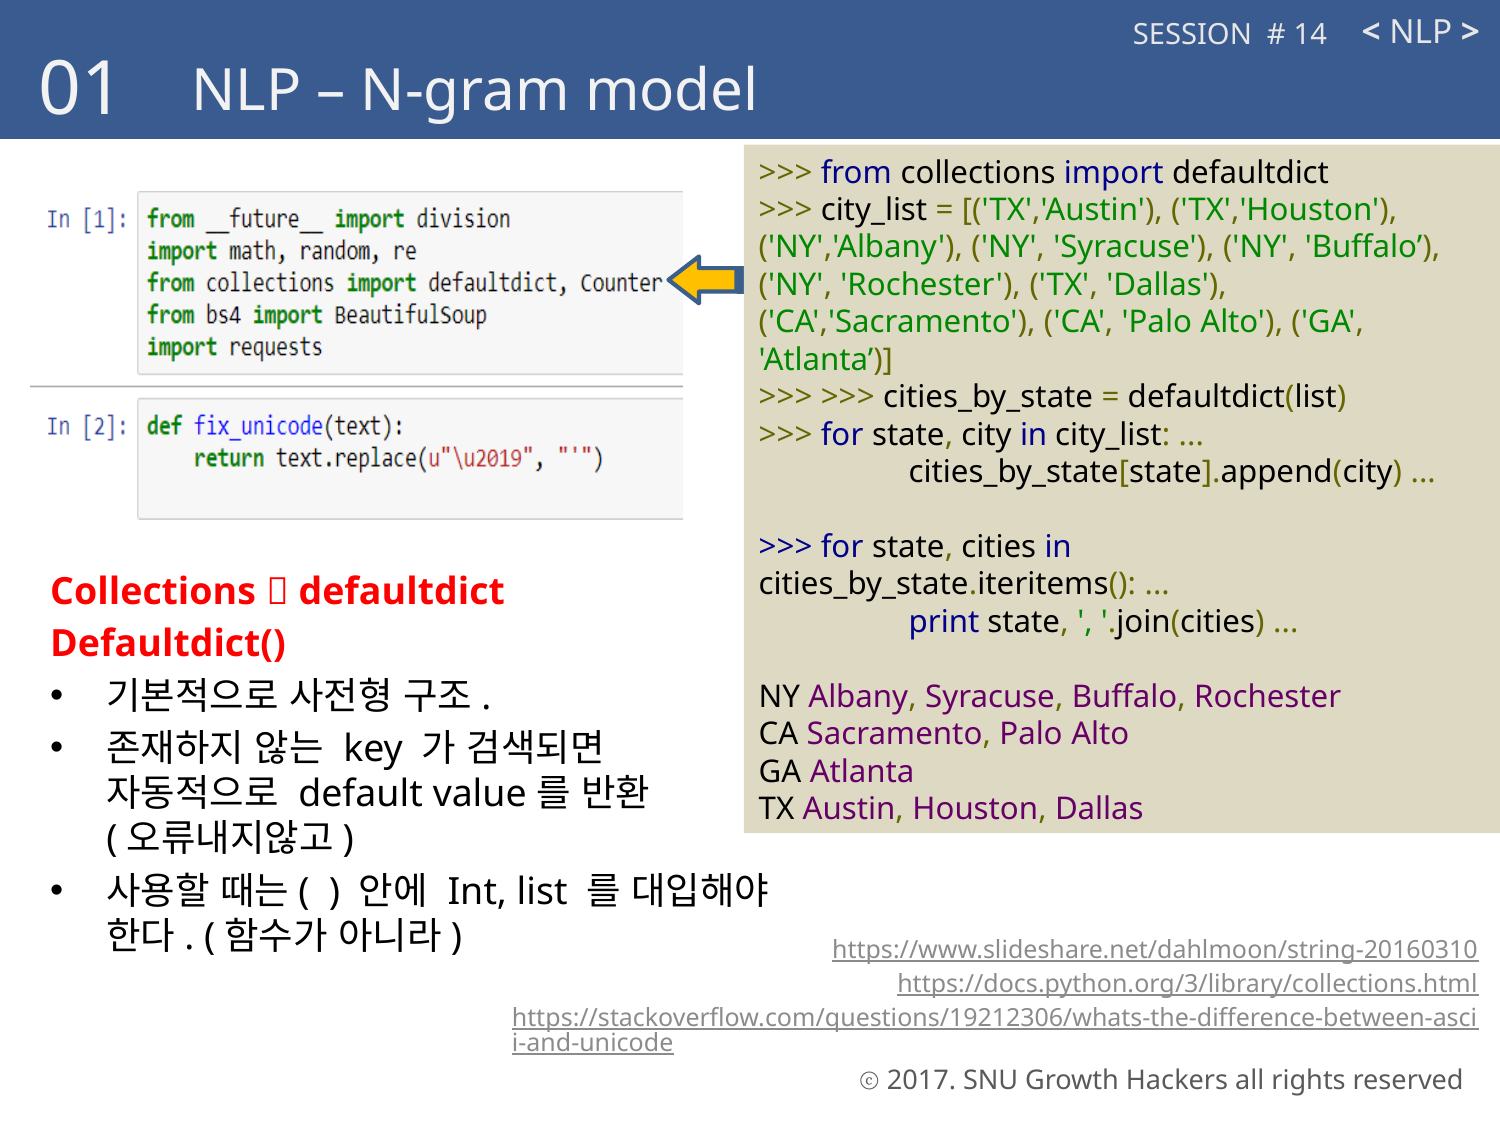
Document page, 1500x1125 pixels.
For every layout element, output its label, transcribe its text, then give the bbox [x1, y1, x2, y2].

text_box < NLP > [1346, 2, 1495, 58]
text_box >>> from collections import defaultdict >>> city_list = [('TX','Austin'), ('TX','Houston'), ('NY','Albany'), ('NY', 'Syracuse'), ('NY', 'Buffalo’), ('NY', 'Rochester'), ('TX', 'Dallas'), ('CA','Sacramento'), ('CA', 'Palo Alto'), ('GA', 'Atlanta’)] >>> >>> cities_by_state = defaultdict(list) >>> for state, city in city_list: ... cities_by_state[state].append(city) ... >>> for state, cities in cities_by_state.iteritems(): ... print state, ', '.join(cities) ... NY Albany, Syracuse, Buffalo, Rochester CA Sacramento, Palo Alto GA Atlanta TX Austin, Houston, Dallas [743, 144, 1500, 834]
list Collections  defaultdict Defaultdict() 기본적으로 사전형 구조. 존재하지 않는 key 가 검색되면 자동적으로 default value를 반환 (오류내지않고) 사용할 때는( ) 안에 Int, list 를 대입해야 한다. (함수가 아니라) [35, 554, 801, 969]
text_box [688, 254, 743, 306]
text_box SESSION # 14 [1118, 7, 1350, 58]
text_box 01 [24, 32, 140, 138]
text_box [0, 0, 1500, 139]
text_box ⓒ 2017. SNU Growth Hackers all rights reserved [844, 1055, 1495, 1103]
picture [29, 191, 683, 521]
text_box NLP – N-gram model [176, 44, 774, 130]
footer https://www.slideshare.net/dahlmoon/string-20160310 https://docs.python.org/3/library/collections.html https://stackoverflow.com/questions/19212306/whats-the-difference-between-ascii-and-unicode [496, 968, 1500, 1031]
